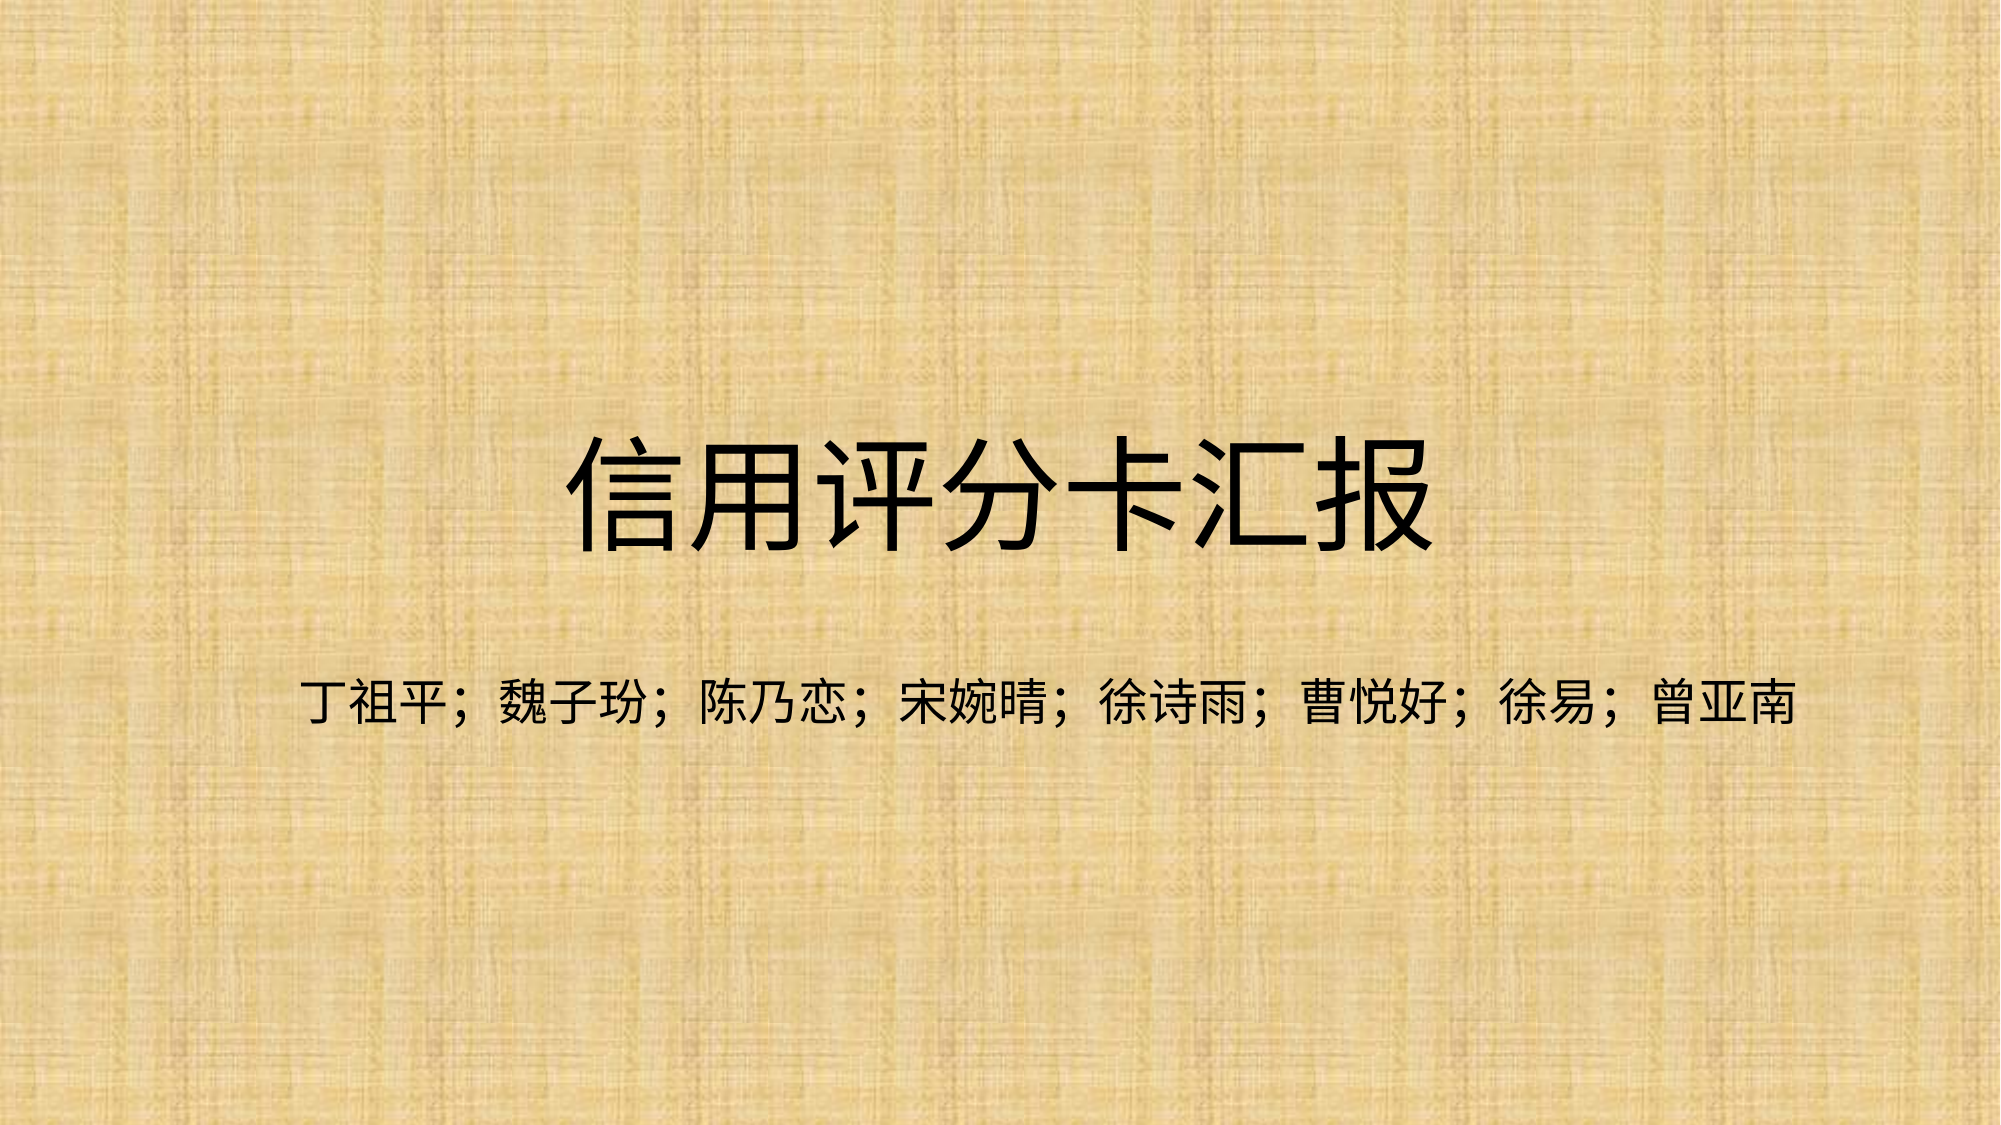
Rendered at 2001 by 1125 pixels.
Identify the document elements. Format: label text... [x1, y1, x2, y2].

picture [0, 0, 2001, 1125]
subtitle 丁祖平；魏子玢；陈乃恋；宋婉晴；徐诗雨；曹悦好；徐易；曾亚南 [249, 669, 1847, 941]
title 信用评分卡汇报 [249, 184, 1750, 576]
